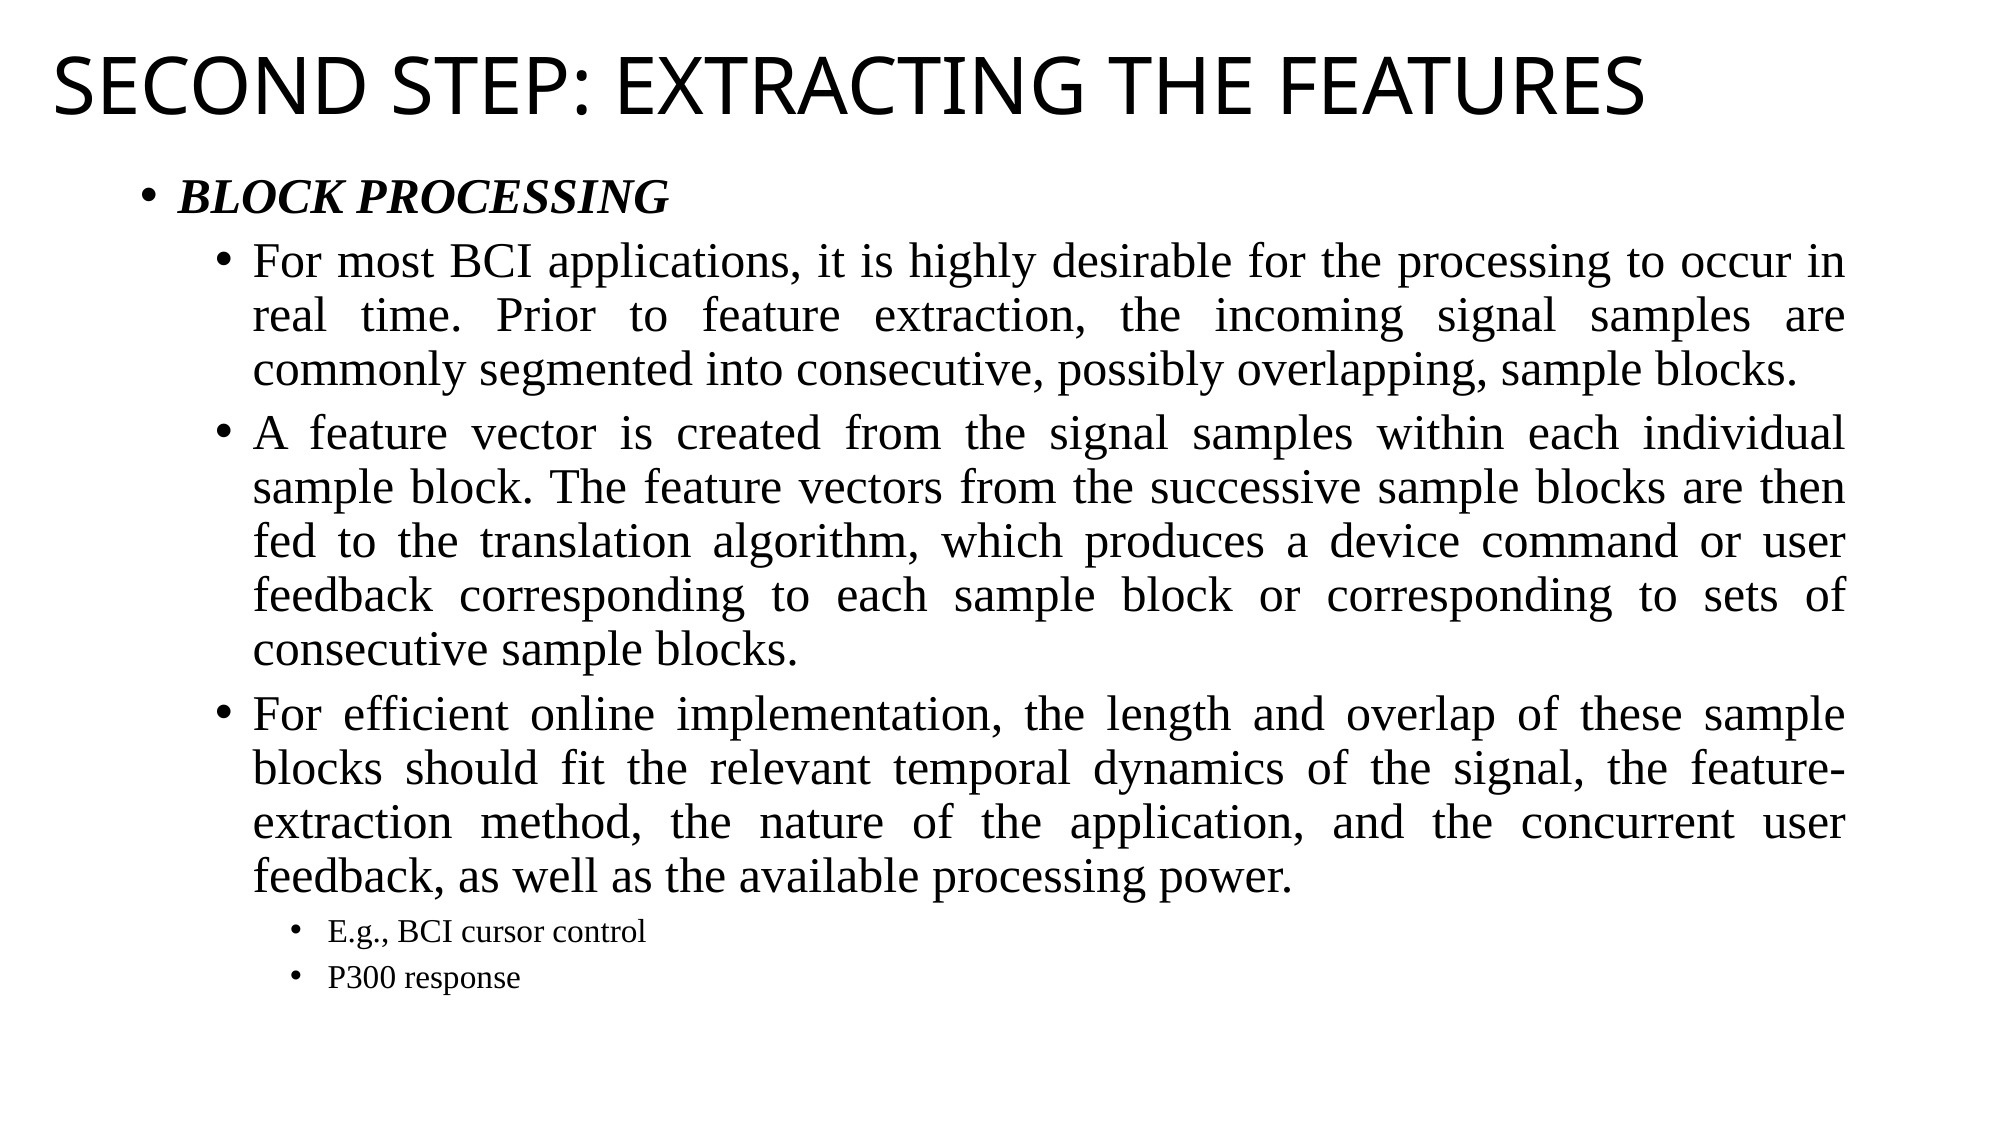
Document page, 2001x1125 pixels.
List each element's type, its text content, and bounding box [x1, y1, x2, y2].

list BLOCK PROCESSING For most BCI applications, it is highly desirable for the processing to occur in real time. Prior to feature extraction, the incoming signal samples are commonly segmented into consecutive, possibly overlapping, sample blocks. A feature vector is created from the signal samples within each individual sample block. The feature vectors from the successive sample blocks are then fed to the translation algorithm, which produces a device command or user feedback corresponding to each sample block or corresponding to sets of consecutive sample blocks. For efficient online implementation, the length and overlap of these sample blocks should fit the relevant temporal dynamics of the signal, the feature-extraction method, the nature of the application, and the concurrent user feedback, as well as the available processing power. E.g., BCI cursor control P300 response [125, 162, 1863, 1000]
title SECOND STEP: EXTRACTING THE FEATURES [37, 37, 1763, 141]
